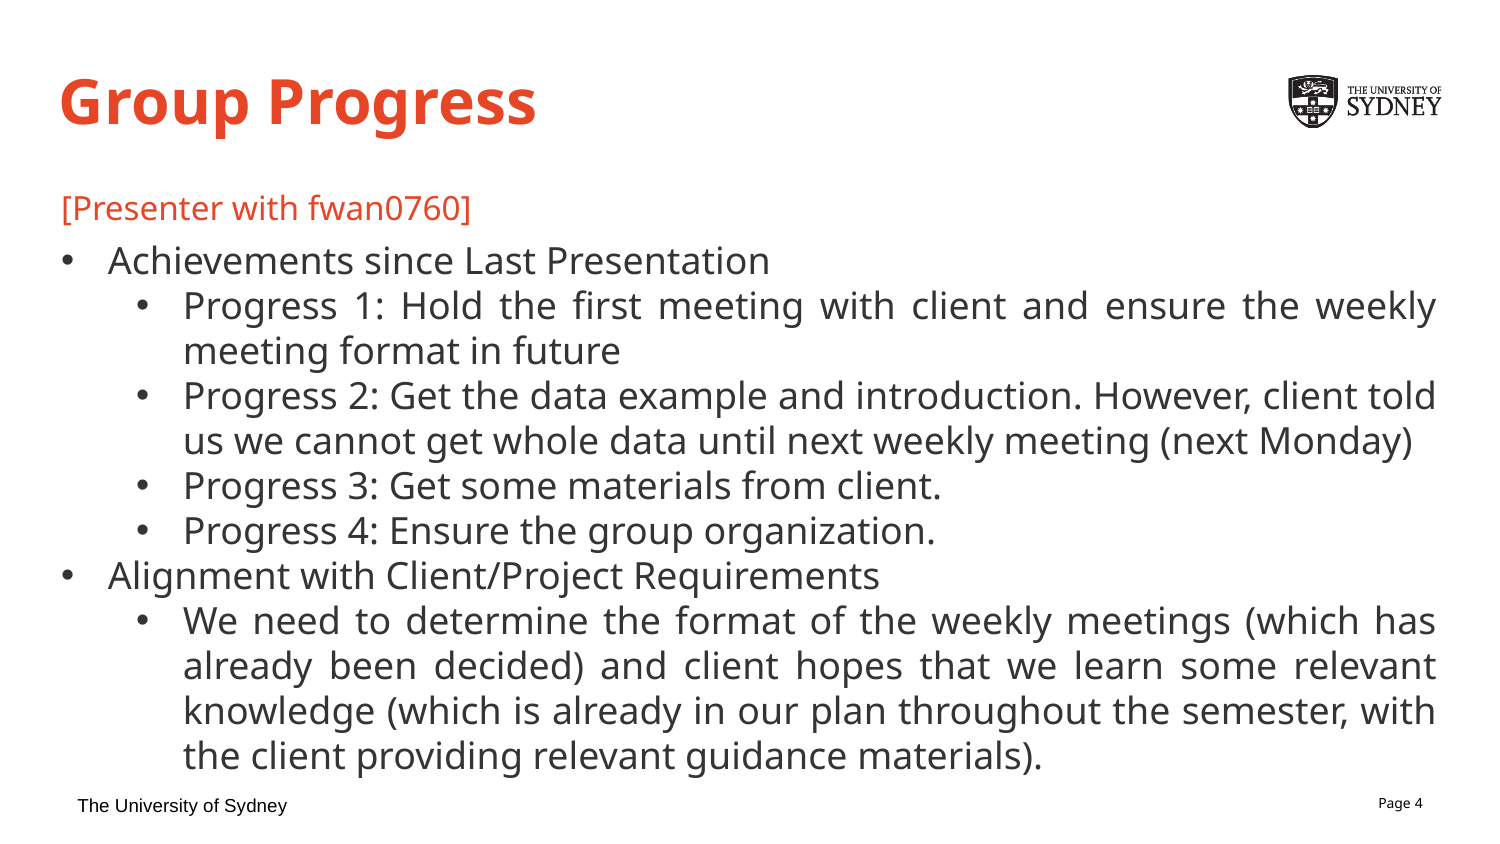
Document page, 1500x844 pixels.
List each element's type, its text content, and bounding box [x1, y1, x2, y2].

text_box [Presenter with fwan0760] [45, 159, 575, 235]
picture [1288, 74, 1442, 129]
text_box Achievements since Last Presentation Progress 1: Hold the first meeting with client and ensure the weekly meeting format in future Progress 2: Get the data example and introduction. However, client told us we cannot get whole data until next weekly meeting (next Monday) Progress 3: Get some materials from client. Progress 4: Ensure the group organization. Alignment with Client/Project Requirements We need to determine the format of the weekly meetings (which has already been decided) and client hopes that we learn some relevant knowledge (which is already in our plan throughout the semester, with the client providing relevant guidance materials). [46, 229, 1453, 785]
title Group Progress [58, 61, 1442, 142]
